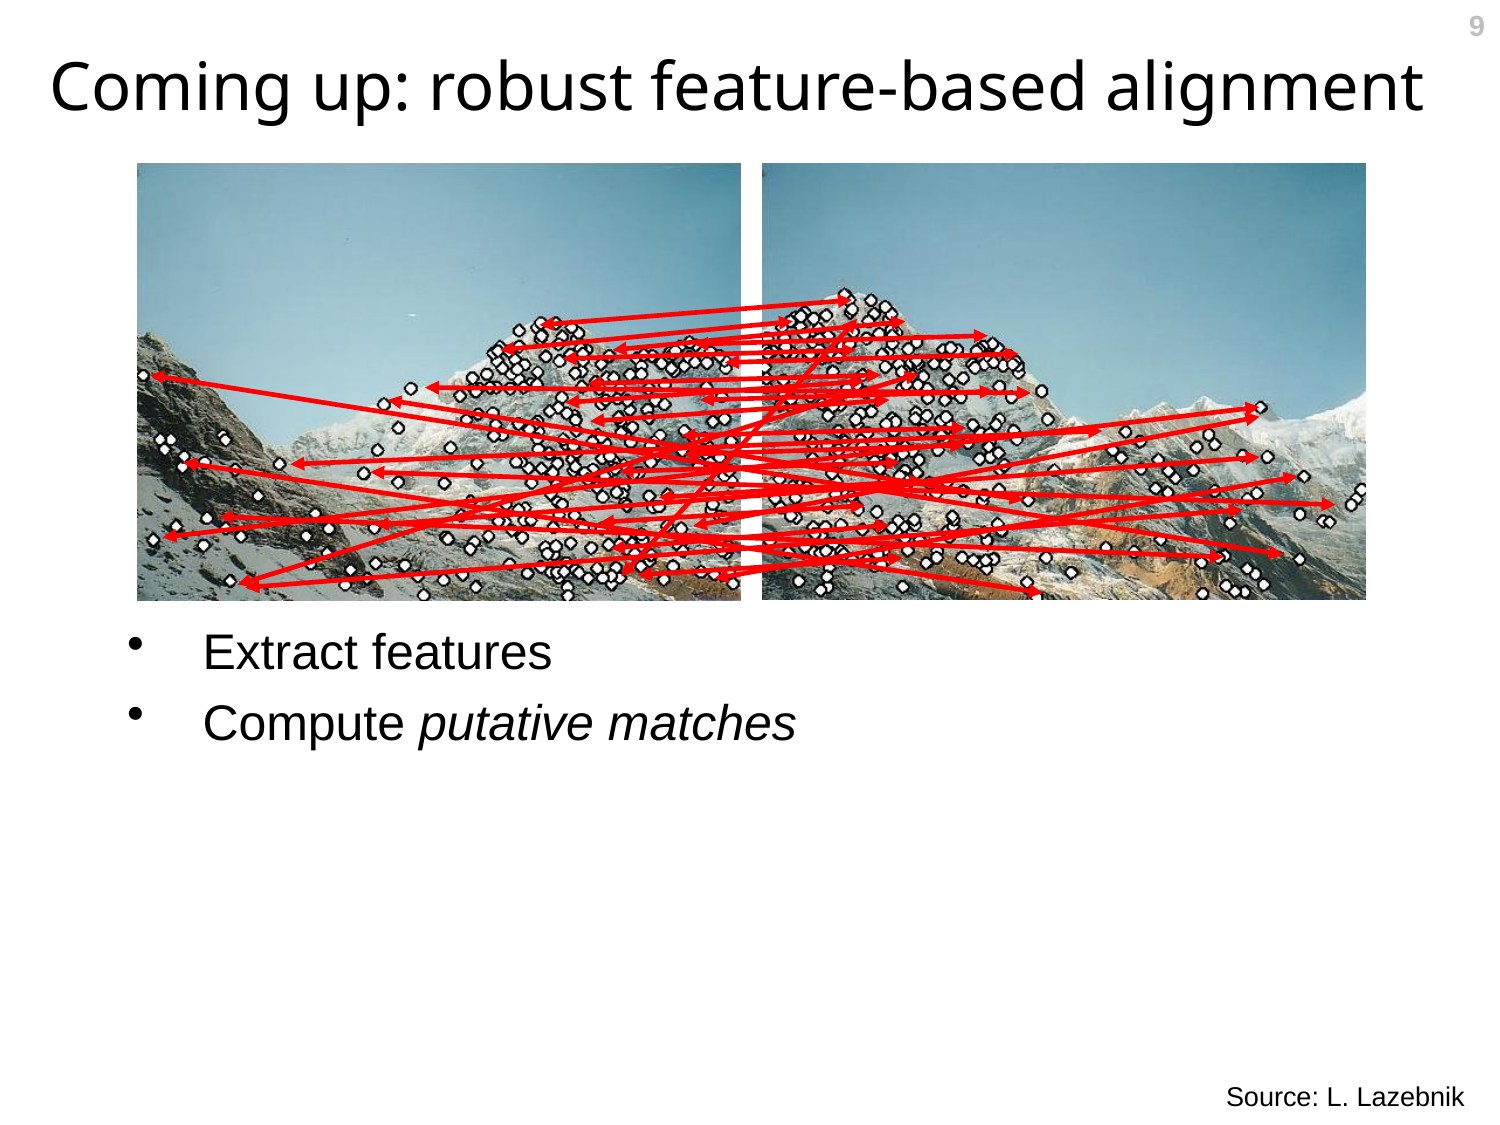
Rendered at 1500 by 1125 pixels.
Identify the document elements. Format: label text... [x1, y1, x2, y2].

text_box Source: L. Lazebnik [1211, 1071, 1500, 1119]
picture [137, 162, 741, 601]
picture [762, 163, 1366, 600]
list Extract features Compute putative matches [112, 612, 1388, 1125]
title Coming up: robust feature-based alignment [34, 27, 1466, 141]
